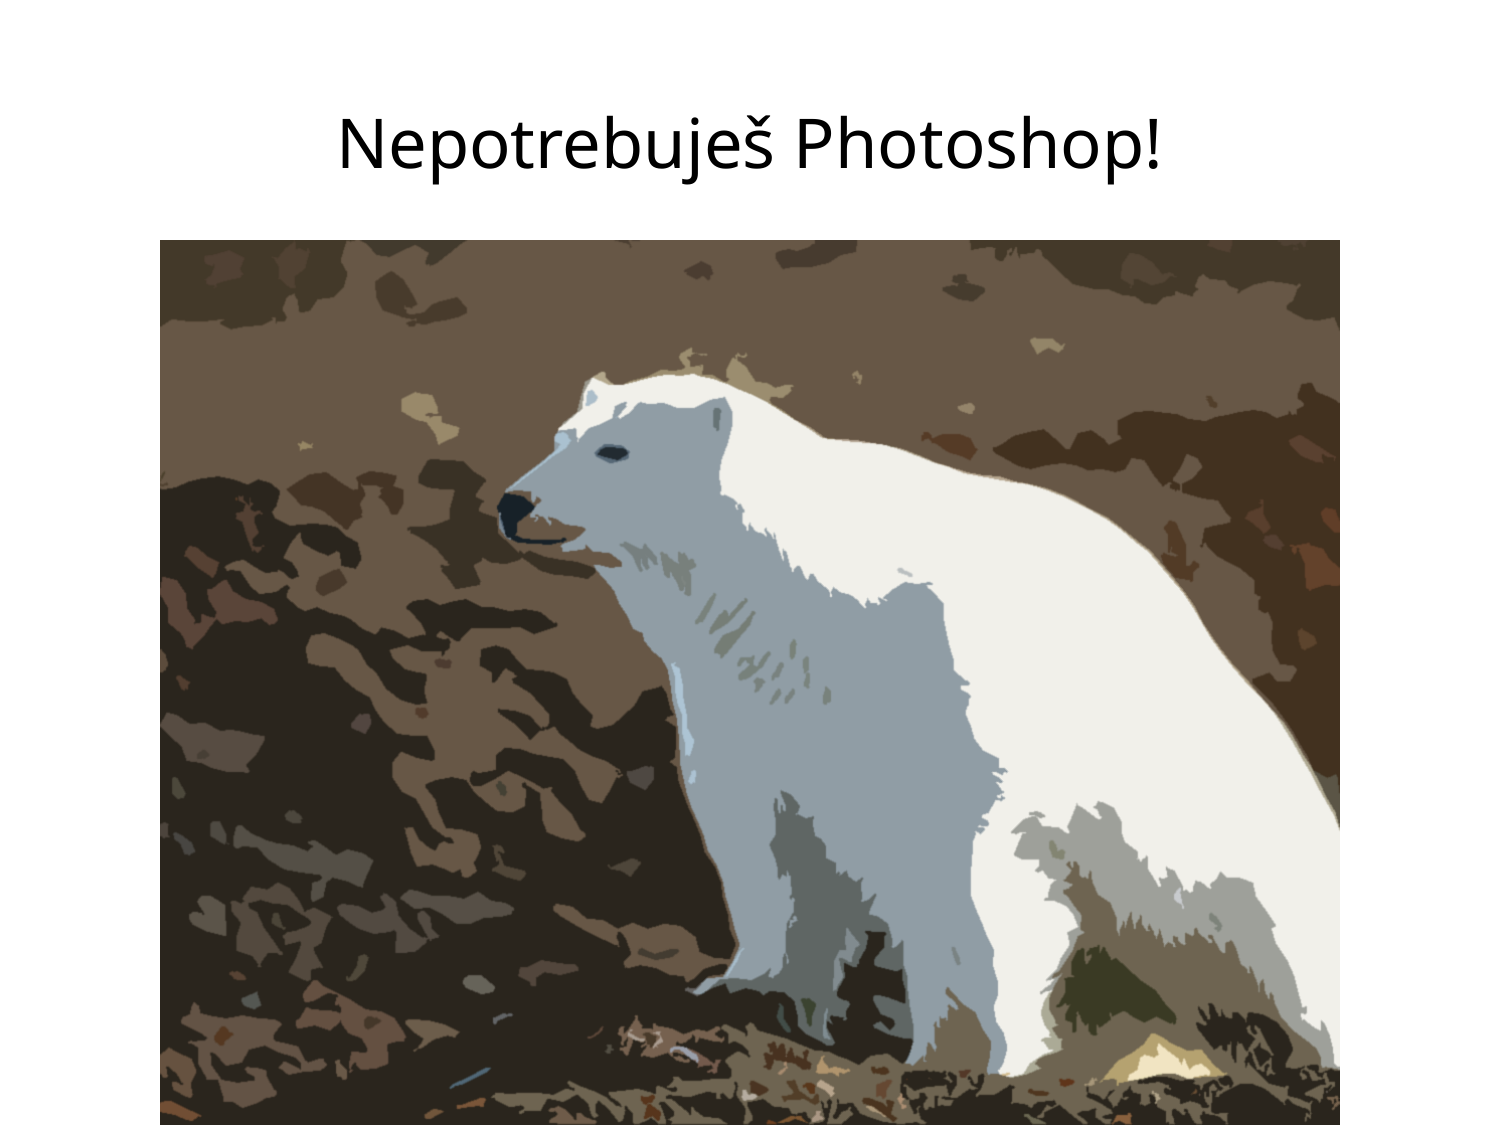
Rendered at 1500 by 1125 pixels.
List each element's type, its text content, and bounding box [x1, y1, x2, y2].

picture [160, 240, 1340, 1125]
text_box Nepotrebuješ Photoshop! [0, 0, 1500, 294]
